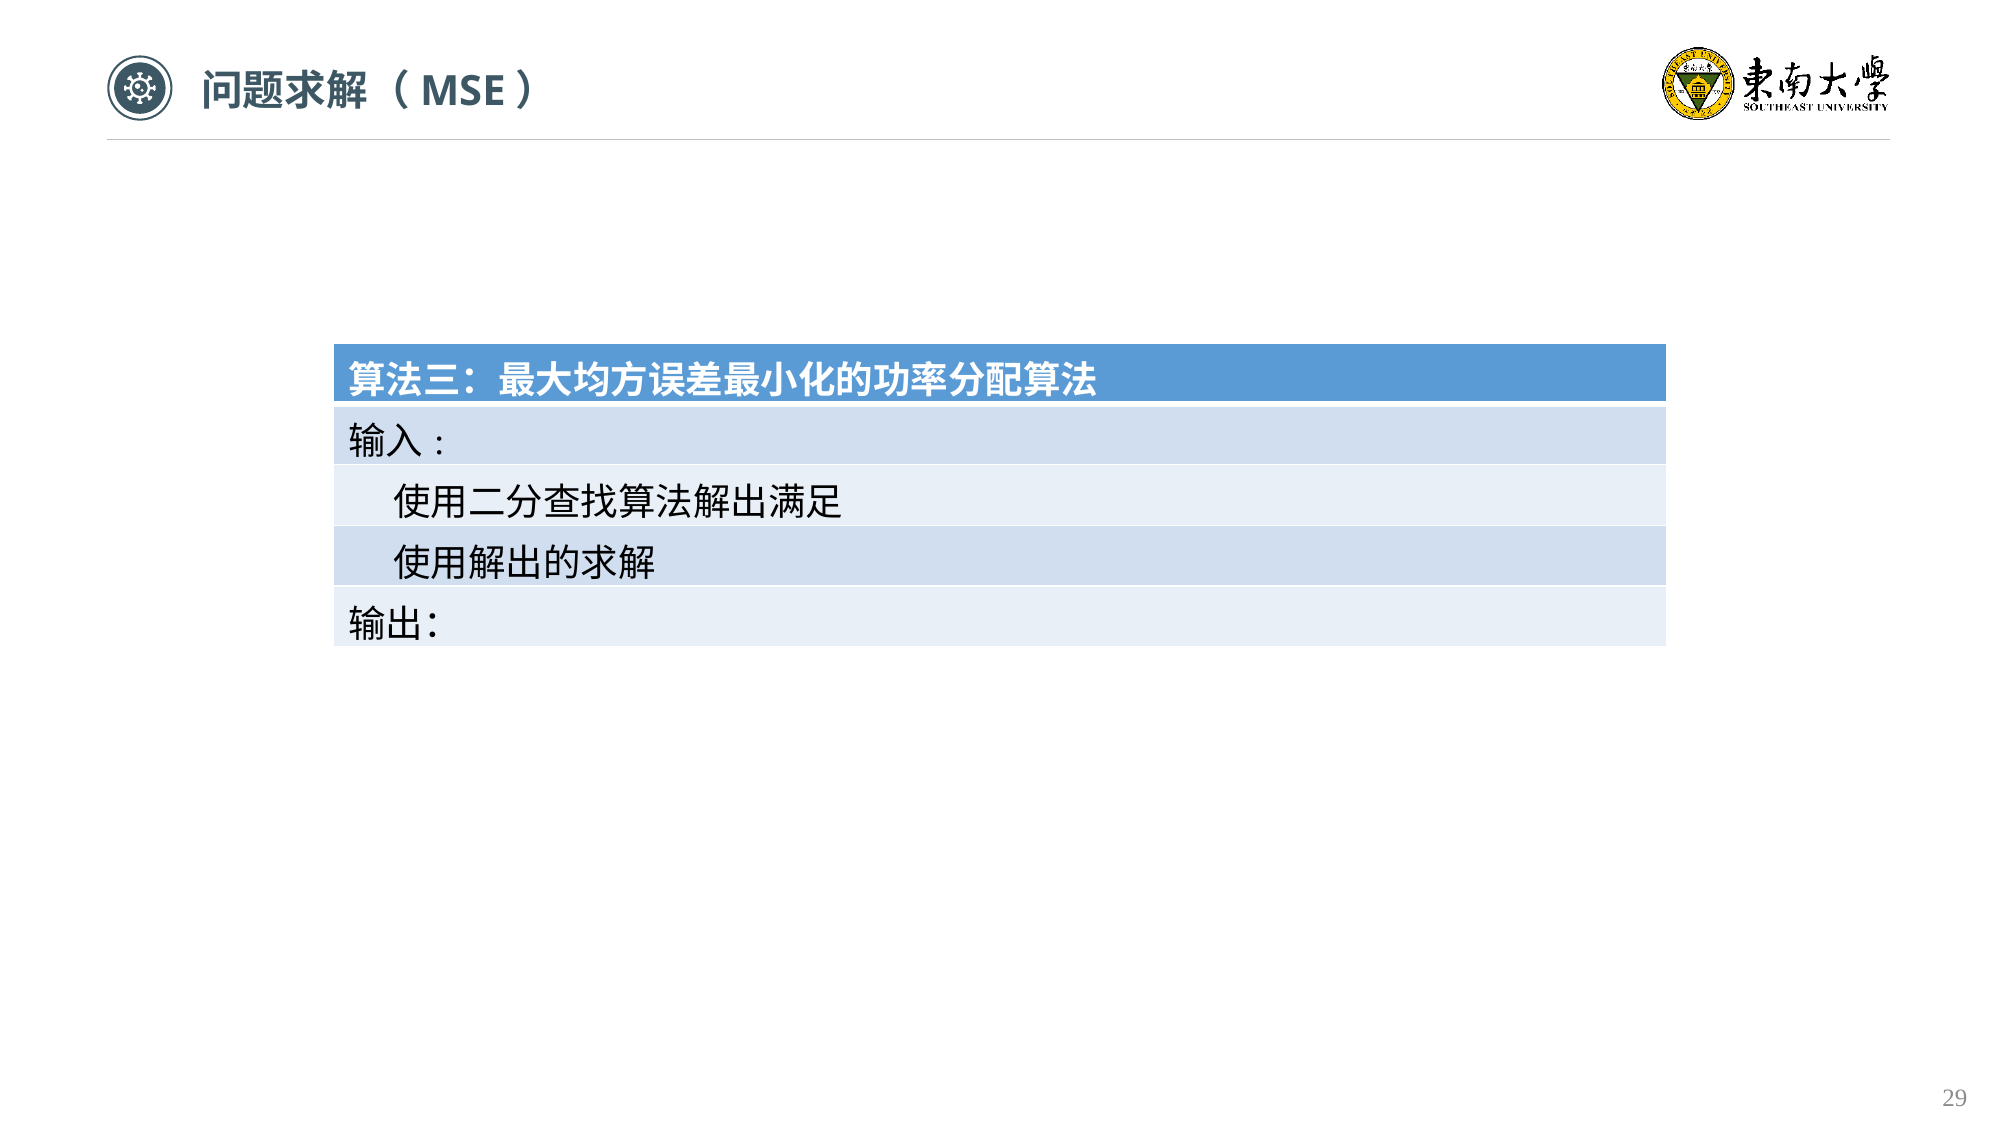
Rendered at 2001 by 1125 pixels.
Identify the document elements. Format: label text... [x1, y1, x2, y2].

text_box [108, 138, 1892, 1125]
picture [1662, 47, 1889, 120]
text_box 问题求解（MSE） [201, 56, 1284, 122]
